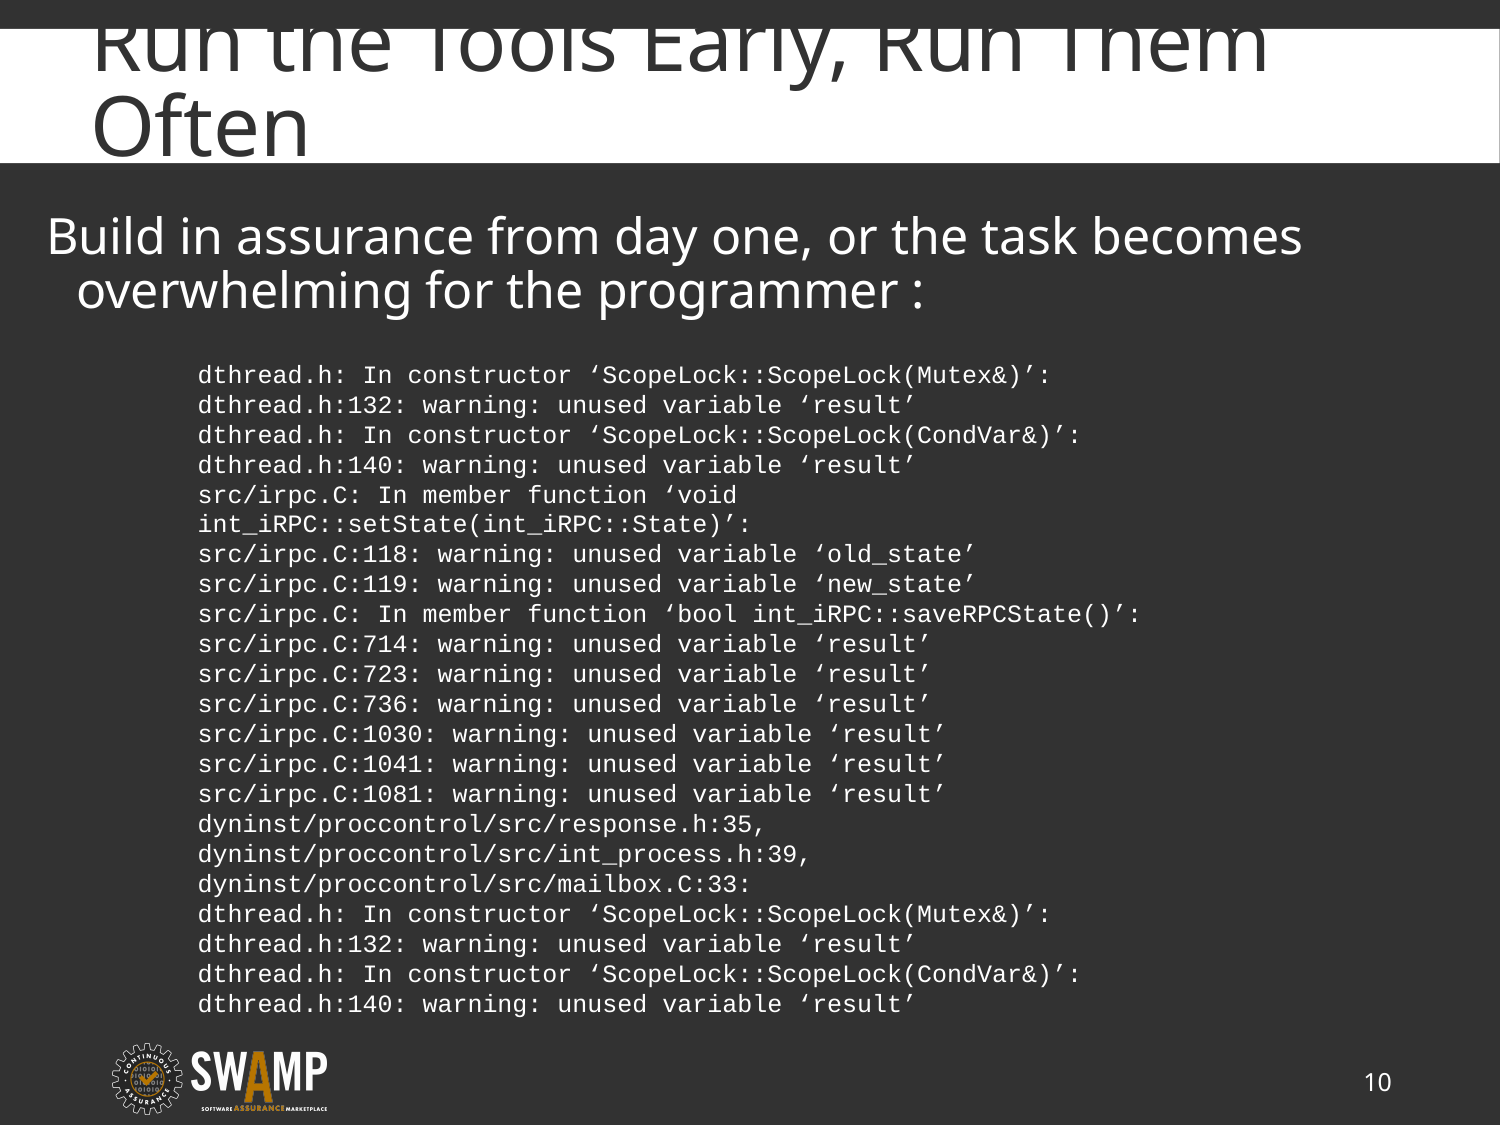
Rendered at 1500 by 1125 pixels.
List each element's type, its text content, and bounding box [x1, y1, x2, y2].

picture [112, 1043, 327, 1115]
slide_number 10 [1355, 1053, 1473, 1114]
text_box dthread.h: In constructor ‘ScopeLock::ScopeLock(Mutex&)’: dthread.h:132: warning: unused variable ‘result’ dthread.h: In constructor ‘ScopeLock::ScopeLock(CondVar&)’: dthread.h:140: warning: unused variable ‘result’ src/irpc.C: In member function ‘void int_iRPC::setState(int_iRPC::State)’: src/irpc.C:118: warning: unused variable ‘old_state’ src/irpc.C:119: warning: unused variable ‘new_state’ src/irpc.C: In member function ‘bool int_iRPC::saveRPCState()’: src/irpc.C:714: warning: unused variable ‘result’ src/irpc.C:723: warning: unused variable ‘result’ src/irpc.C:736: warning: unused variable ‘result’ src/irpc.C:1030: warning: unused variable ‘result’ src/irpc.C:1041: warning: unused variable ‘result’ src/irpc.C:1081: warning: unused variable ‘result’ dyninst/proccontrol/src/response.h:35, dyninst/proccontrol/src/int_process.h:39, dyninst/proccontrol/src/mailbox.C:33: dthread.h: In constructor ‘ScopeLock::ScopeLock(Mutex&)’: dthread.h:132: warning: unused variable ‘result’ dthread.h: In constructor ‘ScopeLock::ScopeLock(CondVar&)’: dthread.h:140: warning: unused variable ‘result’ [183, 350, 1233, 1025]
title Run the Tools Early, Run Them Often [75, 0, 1425, 177]
list Build in assurance from day one, or the task becomes overwhelming for the programmer : [31, 203, 1462, 381]
